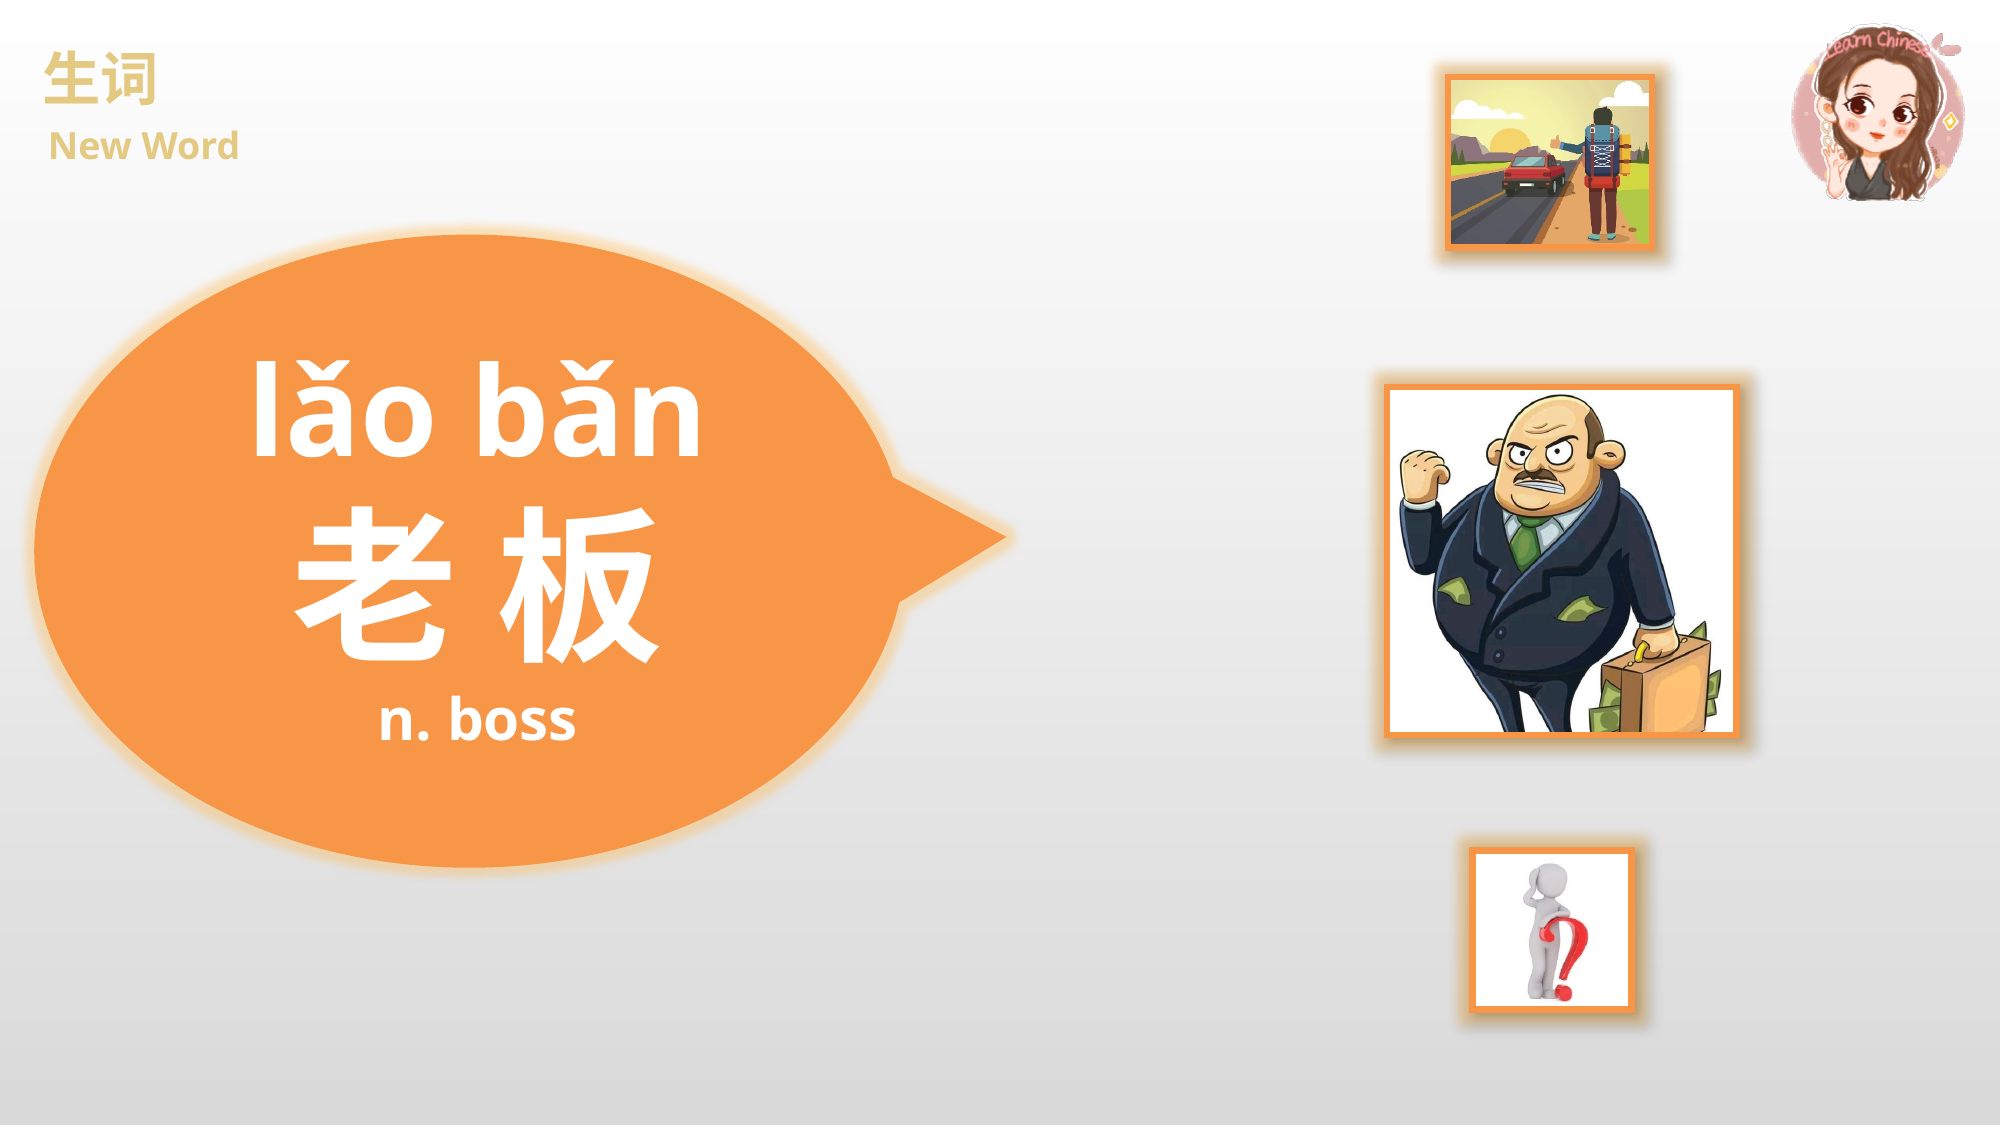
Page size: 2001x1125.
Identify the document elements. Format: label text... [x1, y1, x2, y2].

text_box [27, 239, 928, 864]
picture [1758, 0, 1998, 240]
picture [1475, 853, 1629, 1007]
text_box 生词 [27, 35, 174, 120]
text_box New Word [33, 115, 256, 175]
picture [1451, 80, 1650, 245]
picture [1390, 389, 1734, 733]
